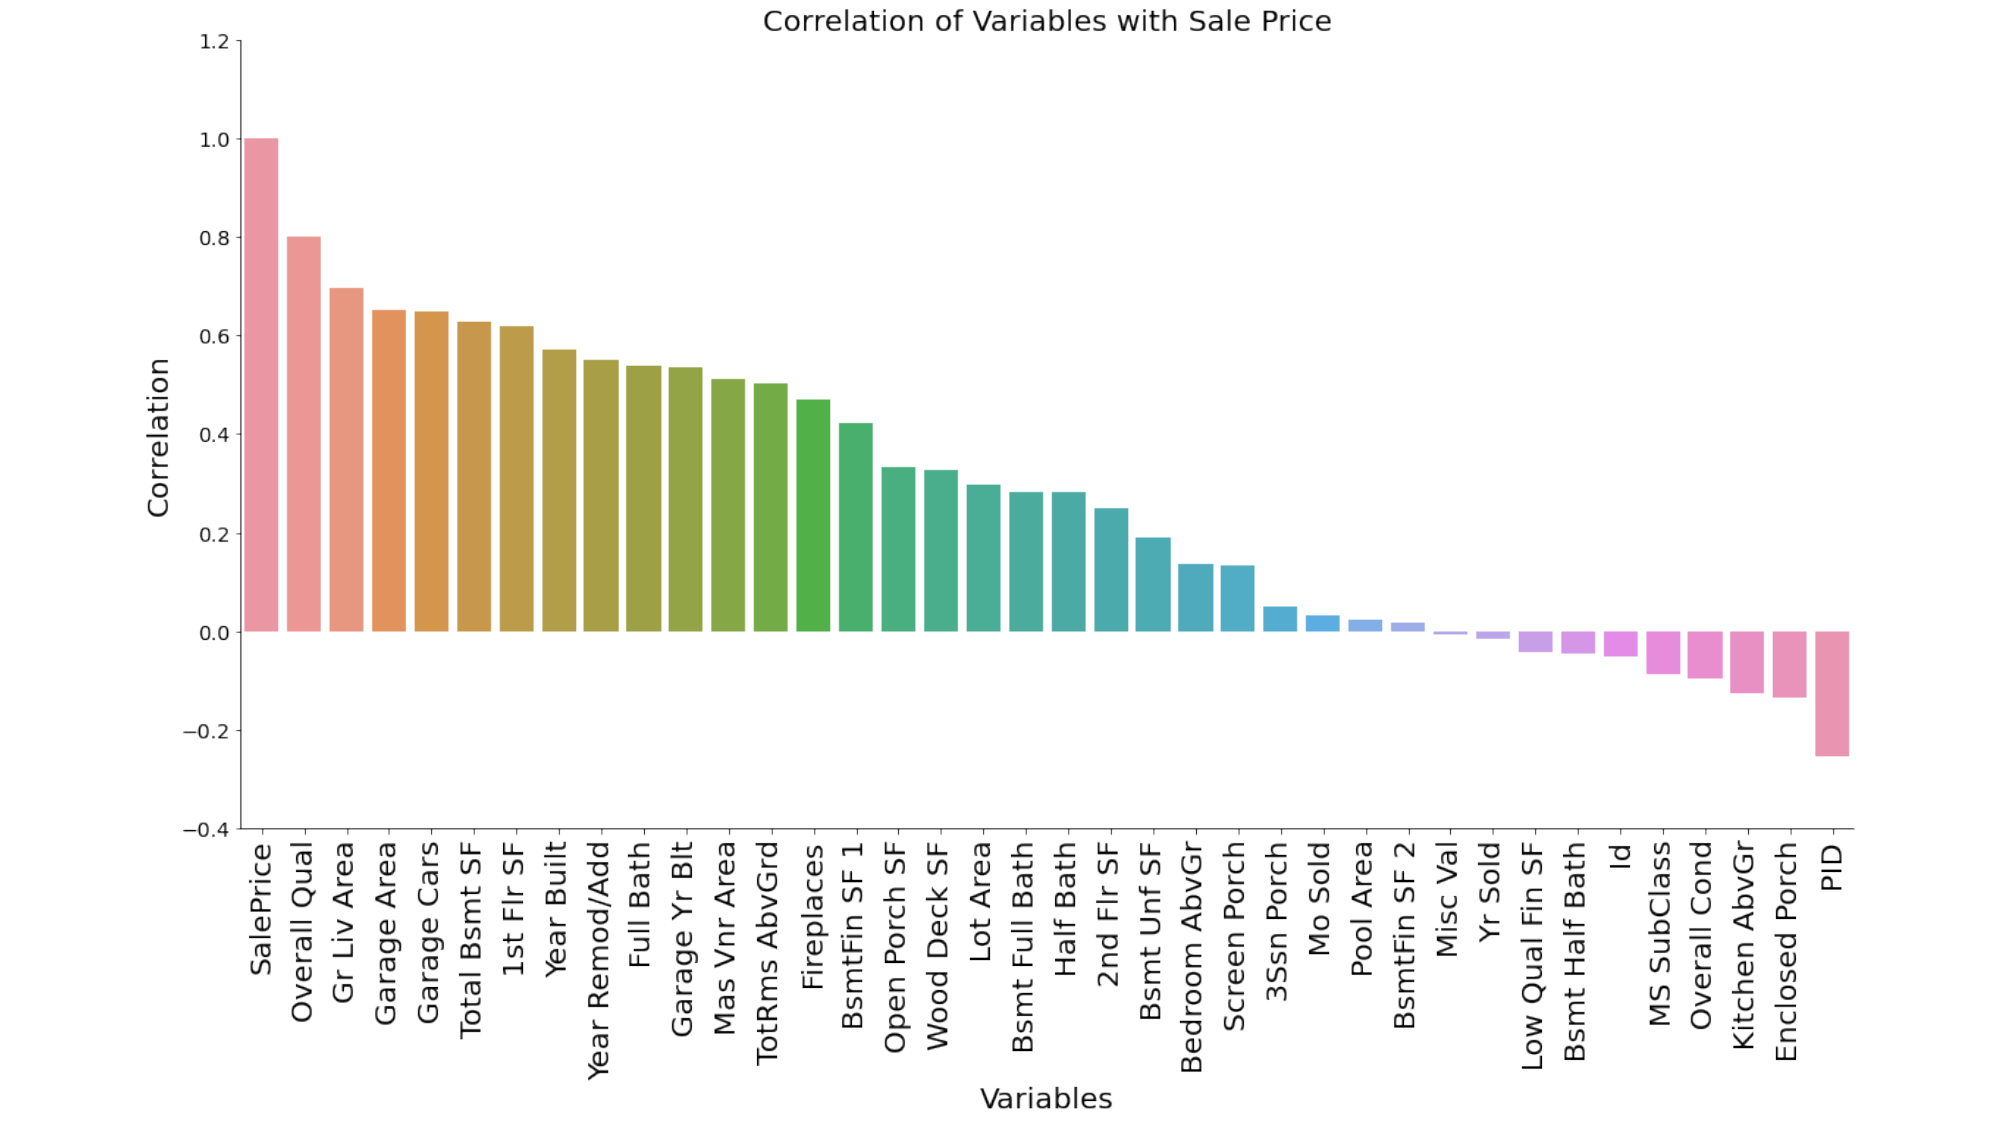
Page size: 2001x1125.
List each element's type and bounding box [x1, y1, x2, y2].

picture [136, 0, 1864, 1125]
